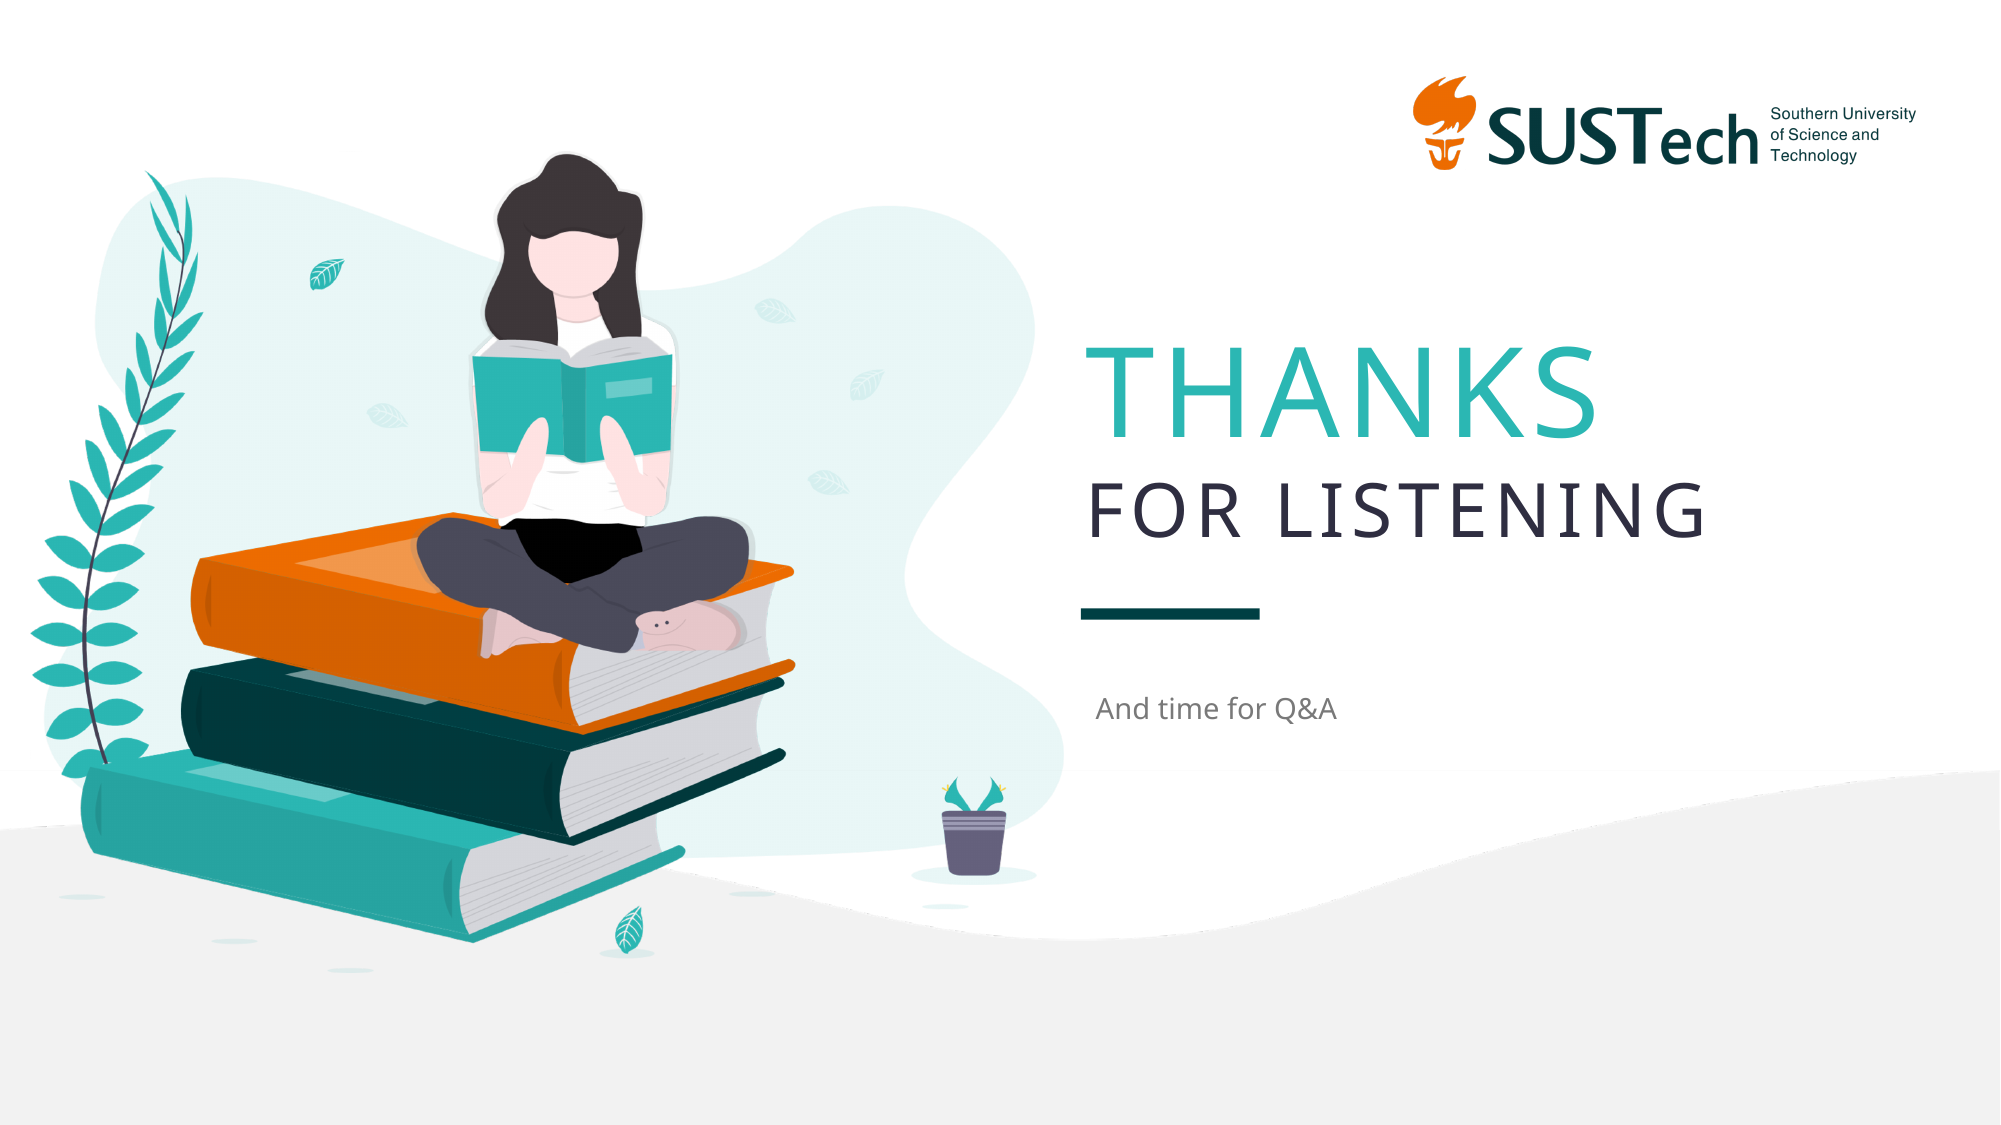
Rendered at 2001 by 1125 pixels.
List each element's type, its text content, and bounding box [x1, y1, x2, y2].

picture [1413, 76, 1916, 170]
text_box THANKS FOR LISTENING [1070, 304, 1723, 560]
picture [0, 151, 2000, 1125]
text_box And time for Q&A [1080, 665, 1819, 733]
text_box [1080, 607, 1261, 621]
